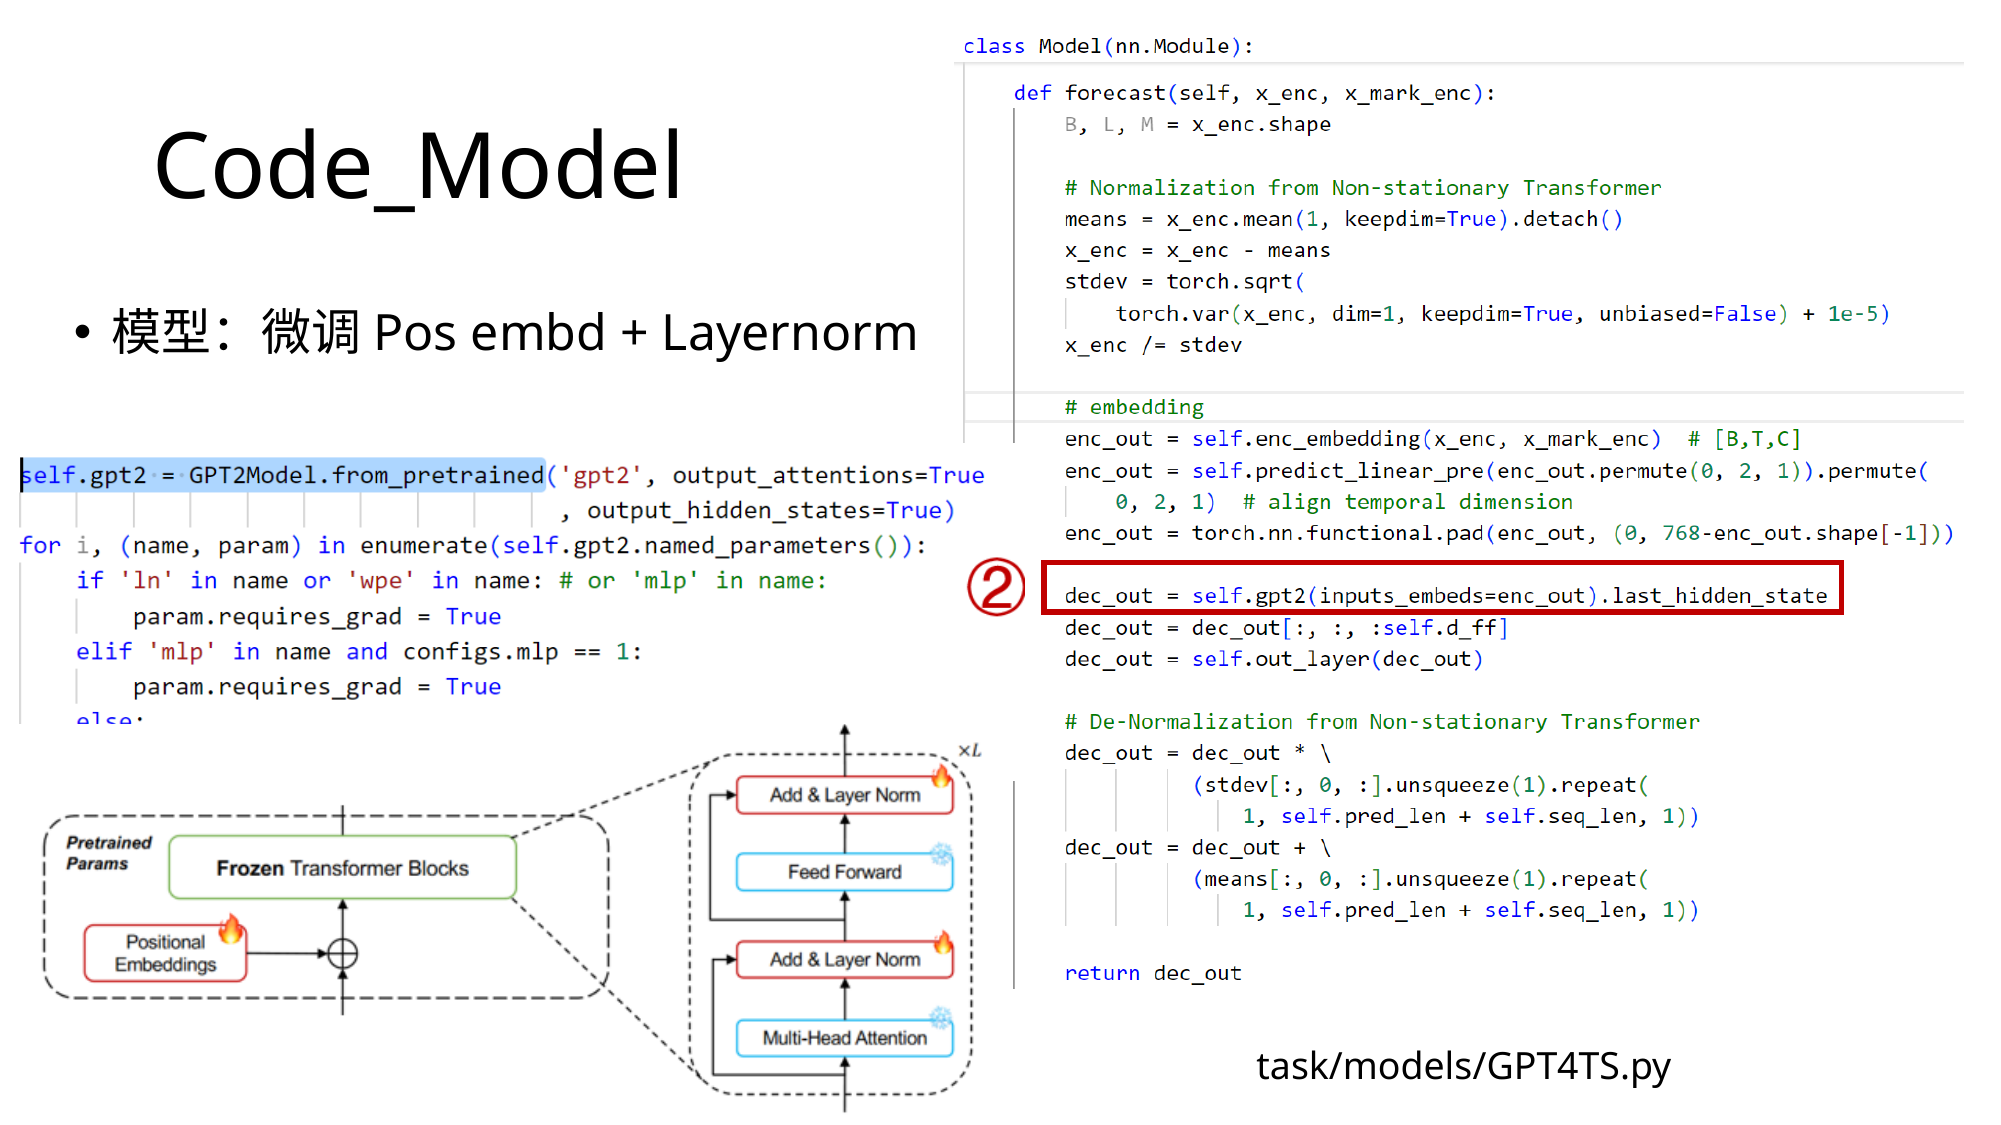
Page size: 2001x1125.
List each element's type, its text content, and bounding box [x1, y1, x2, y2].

list 模型：微调Pos embd + Layernorm [58, 299, 938, 443]
text_box task/models/GPT4TS.py [1241, 1034, 1720, 1095]
title Code_Model [137, 59, 954, 278]
picture [0, 28, 1964, 1125]
